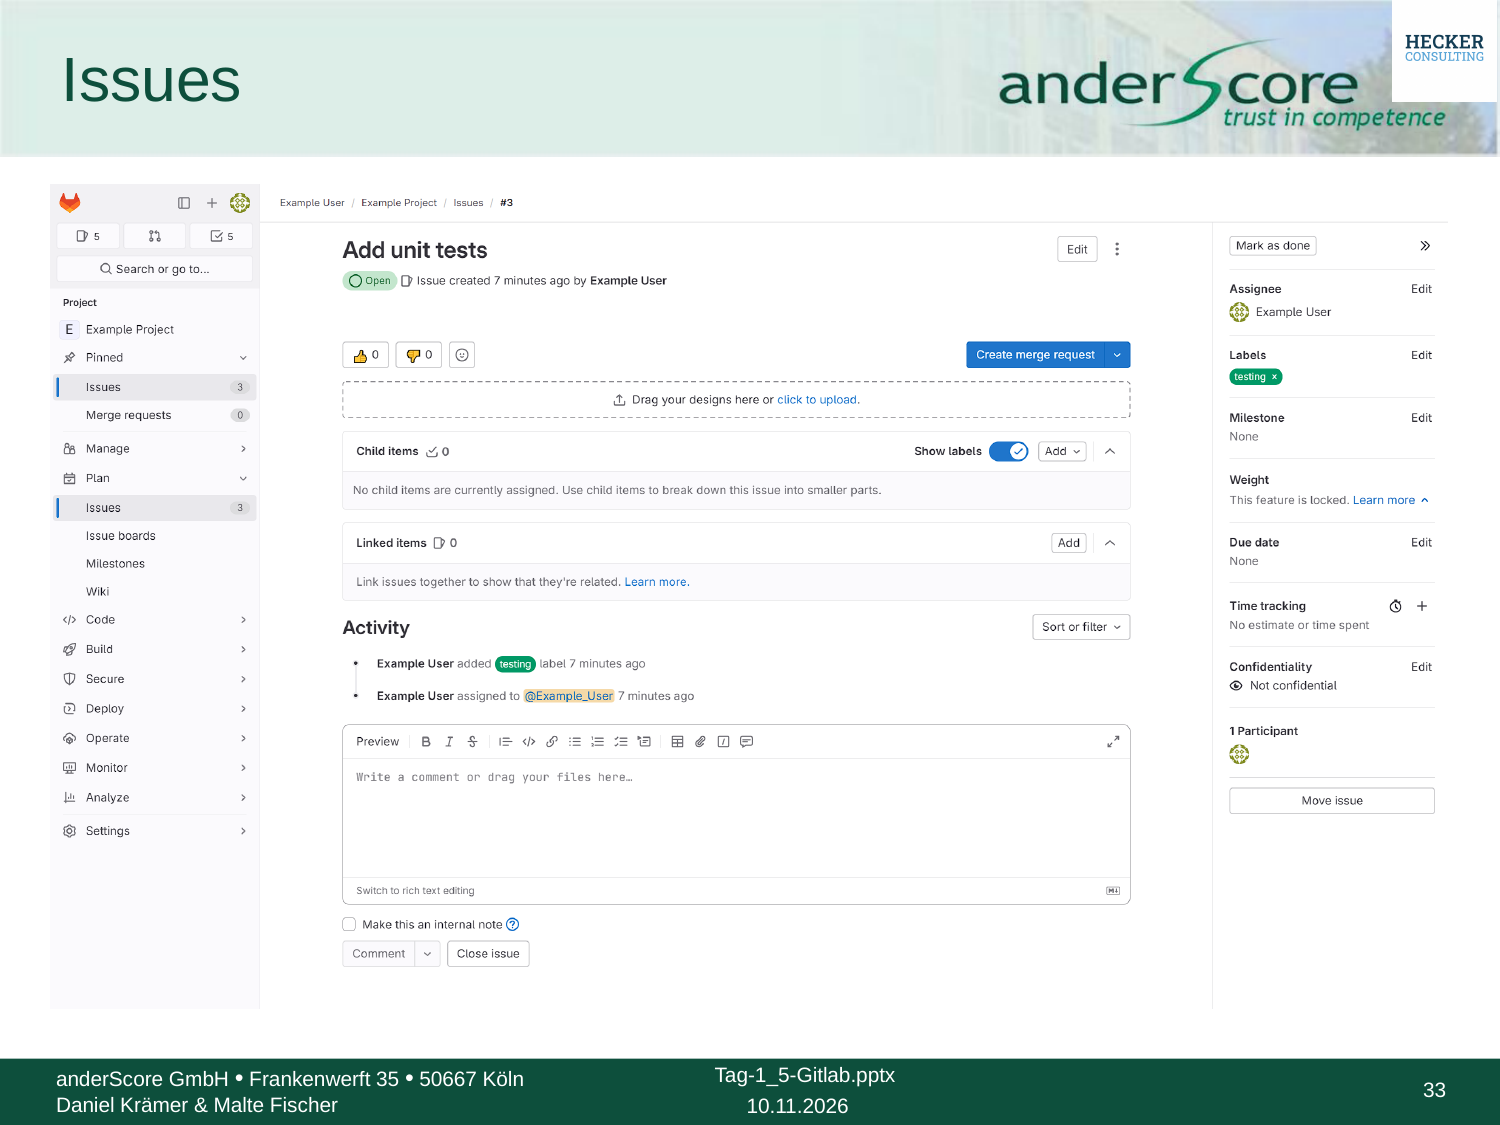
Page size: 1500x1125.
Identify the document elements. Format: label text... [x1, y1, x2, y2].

picture [50, 184, 1448, 1009]
picture [0, 0, 1500, 157]
title Issues [46, 23, 975, 140]
